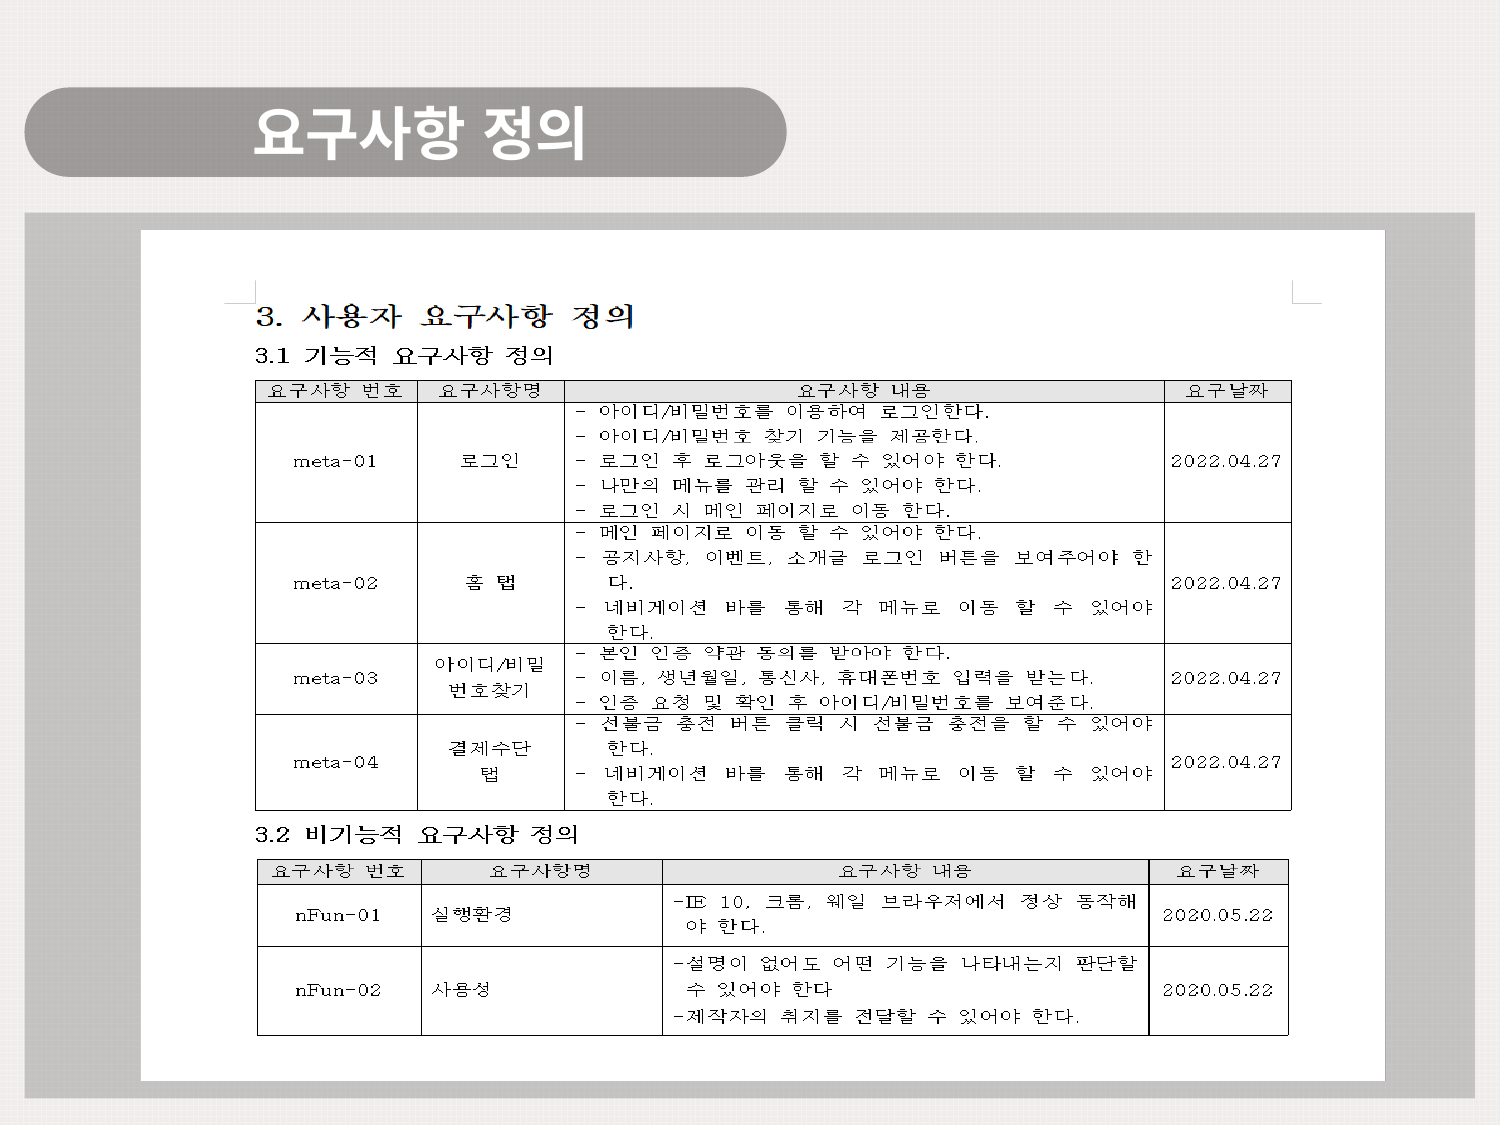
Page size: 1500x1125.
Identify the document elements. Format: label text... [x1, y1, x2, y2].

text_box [24, 212, 1475, 1099]
text_box 요구사항 정의 [23, 86, 788, 178]
